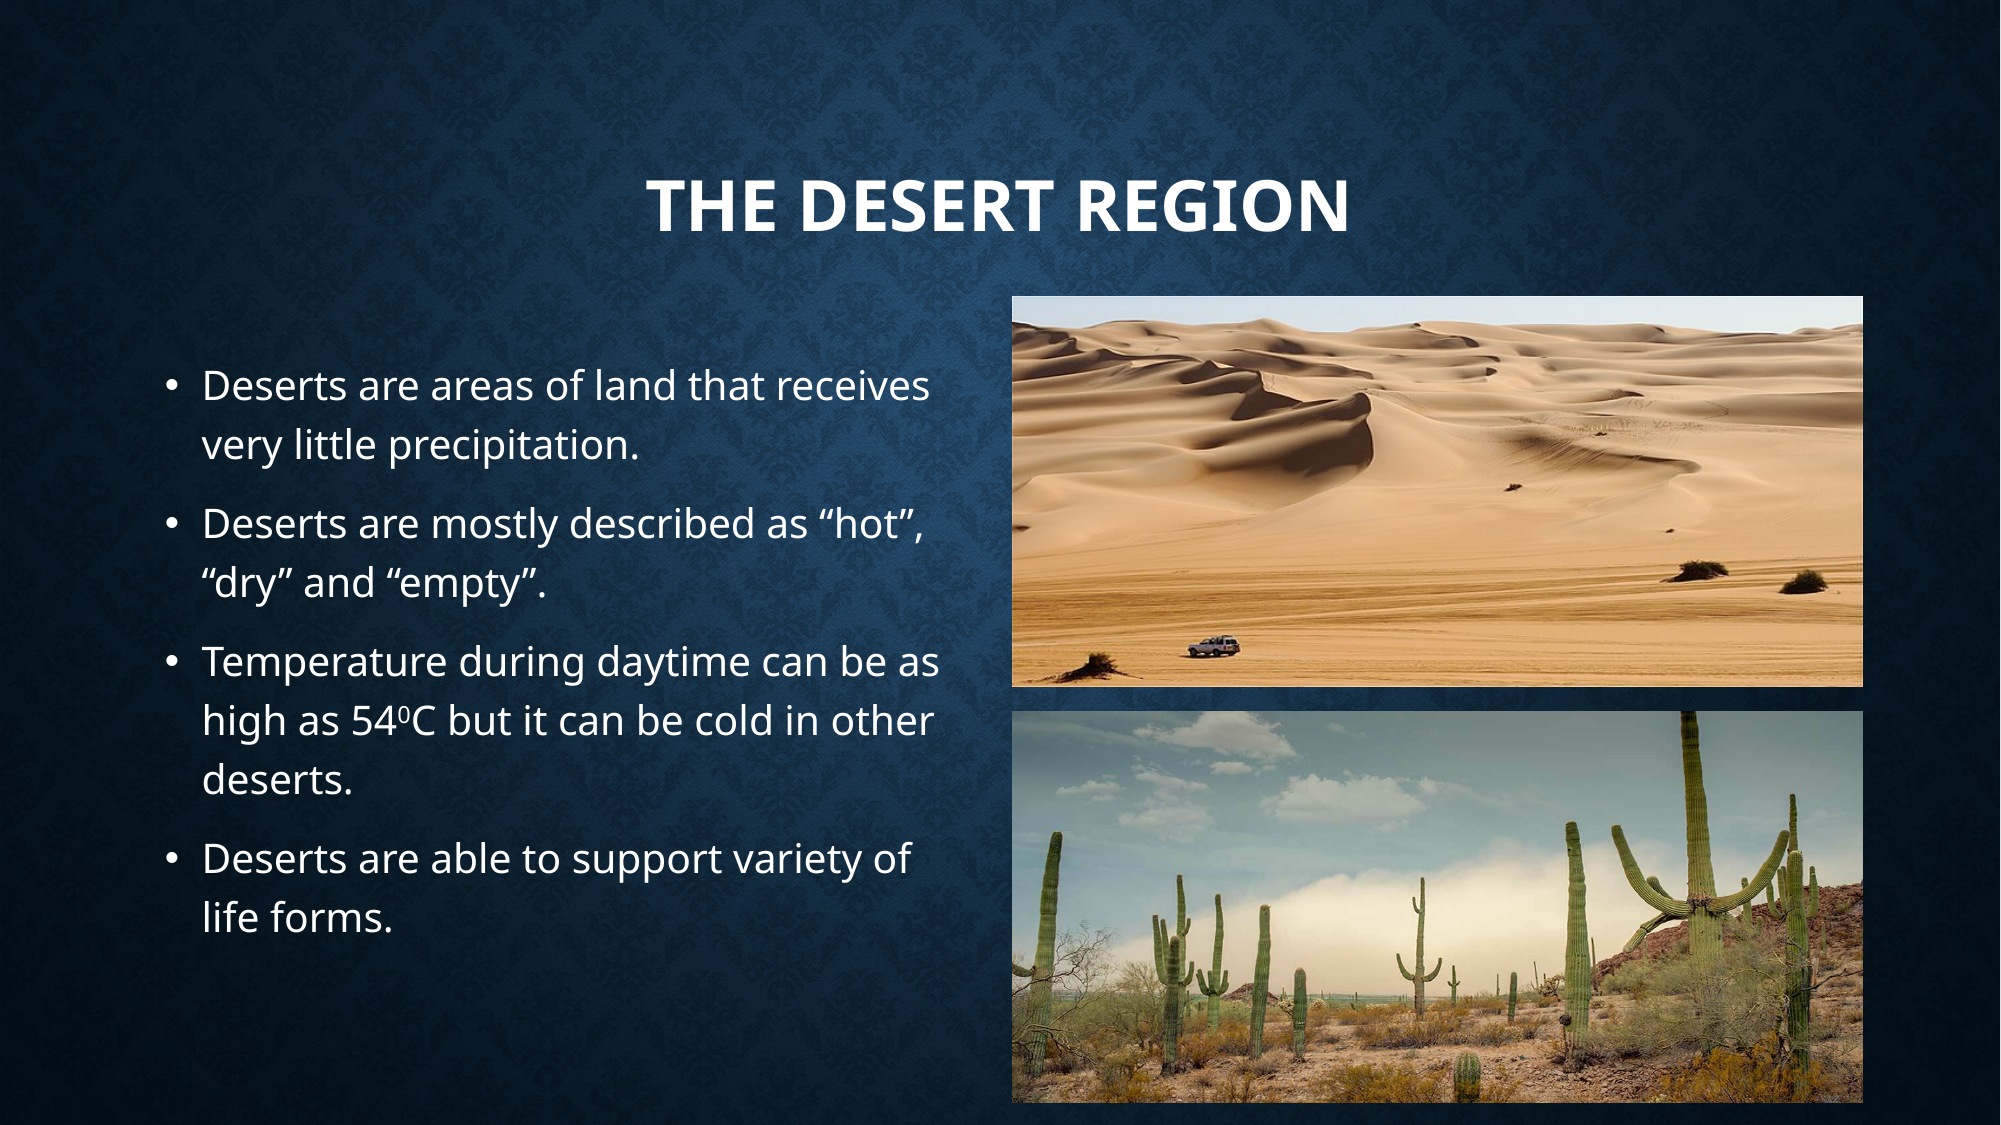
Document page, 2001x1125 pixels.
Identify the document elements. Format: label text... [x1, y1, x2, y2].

title THE DESERT REGION [149, 99, 1849, 318]
list Deserts are areas of land that receives very little precipitation. Deserts are mostly described as “hot”, “dry” and “empty”. Temperature during daytime can be as high as 540C but it can be cold in other deserts. Deserts are able to support variety of life forms. [149, 342, 988, 950]
picture [1011, 710, 1863, 1103]
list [1011, 295, 1863, 688]
